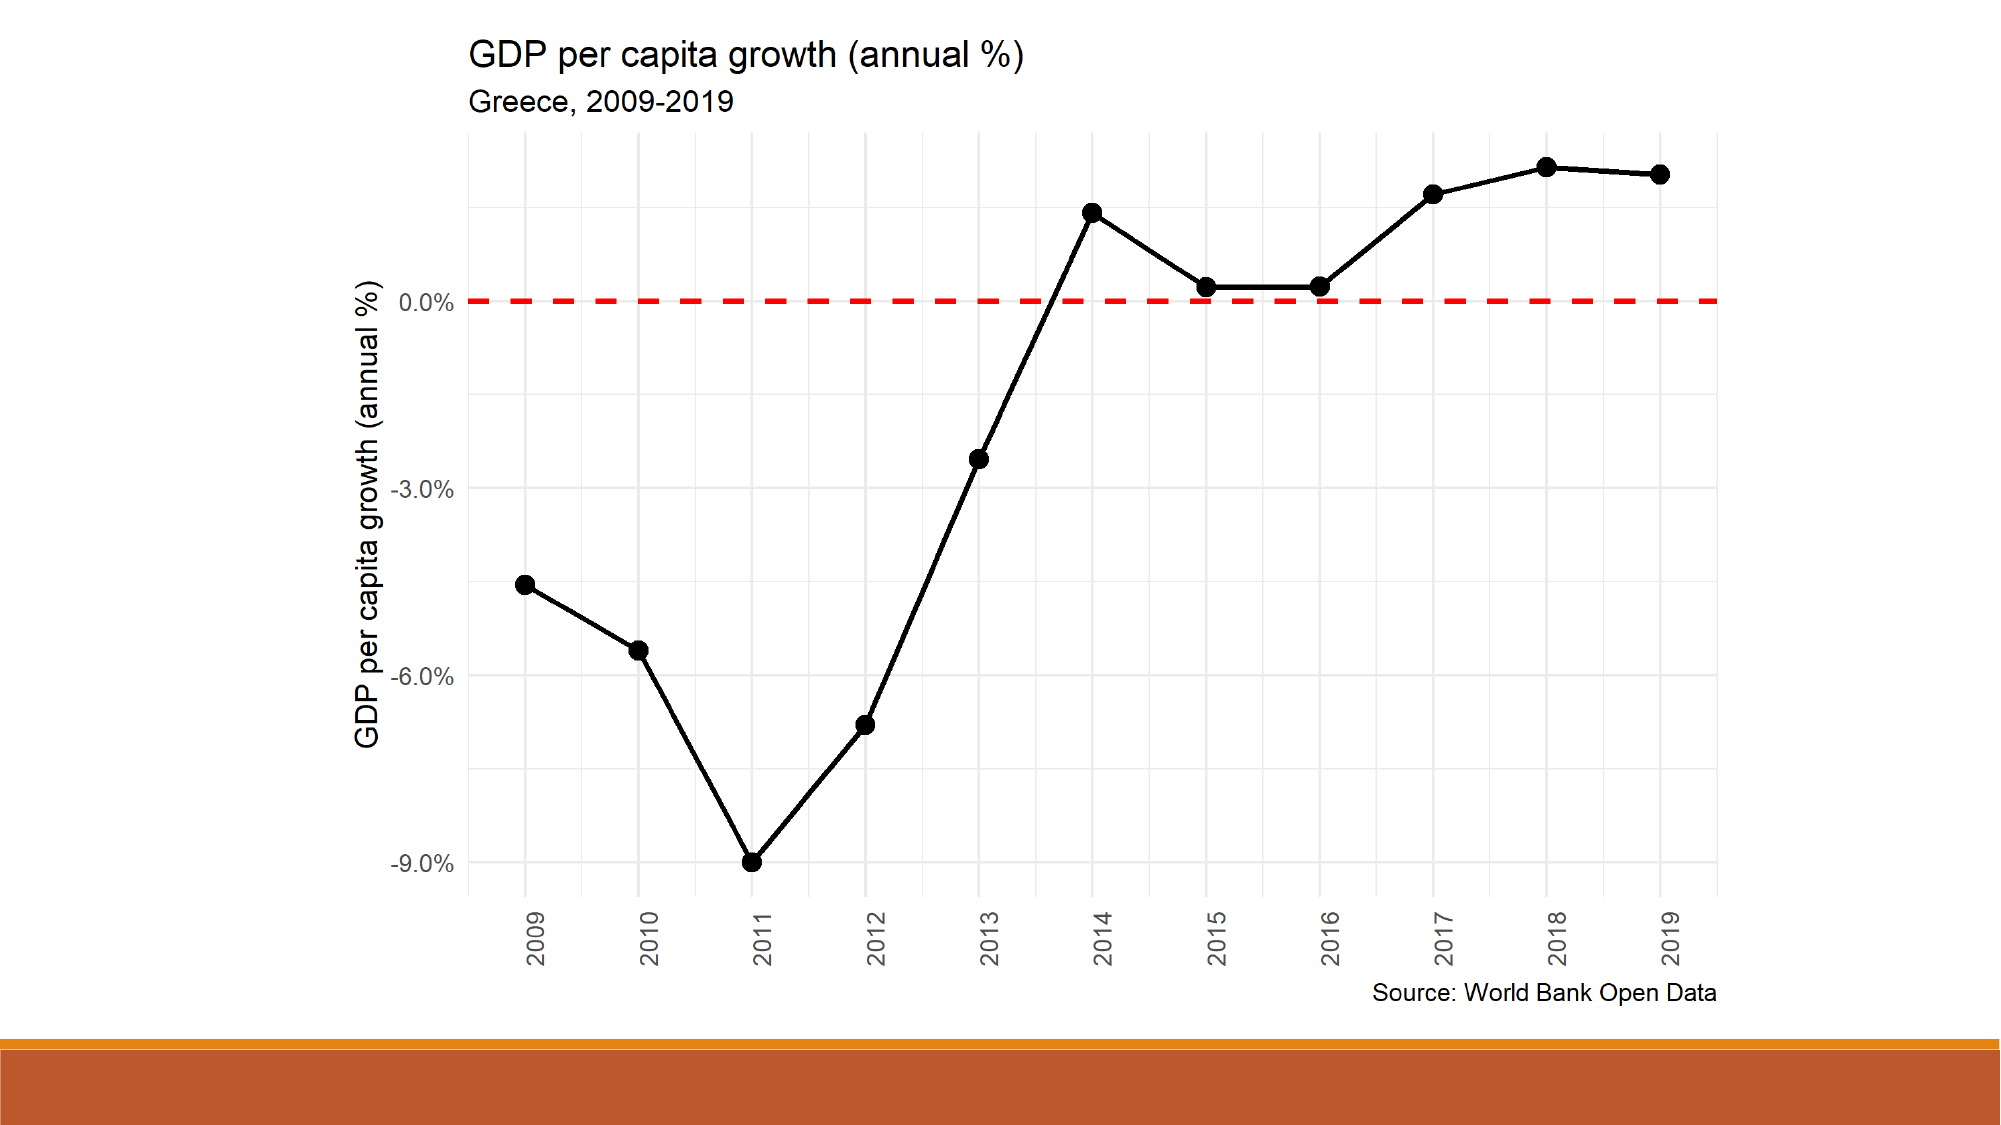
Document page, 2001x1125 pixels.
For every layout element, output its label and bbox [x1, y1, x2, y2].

list [338, 24, 1733, 1021]
